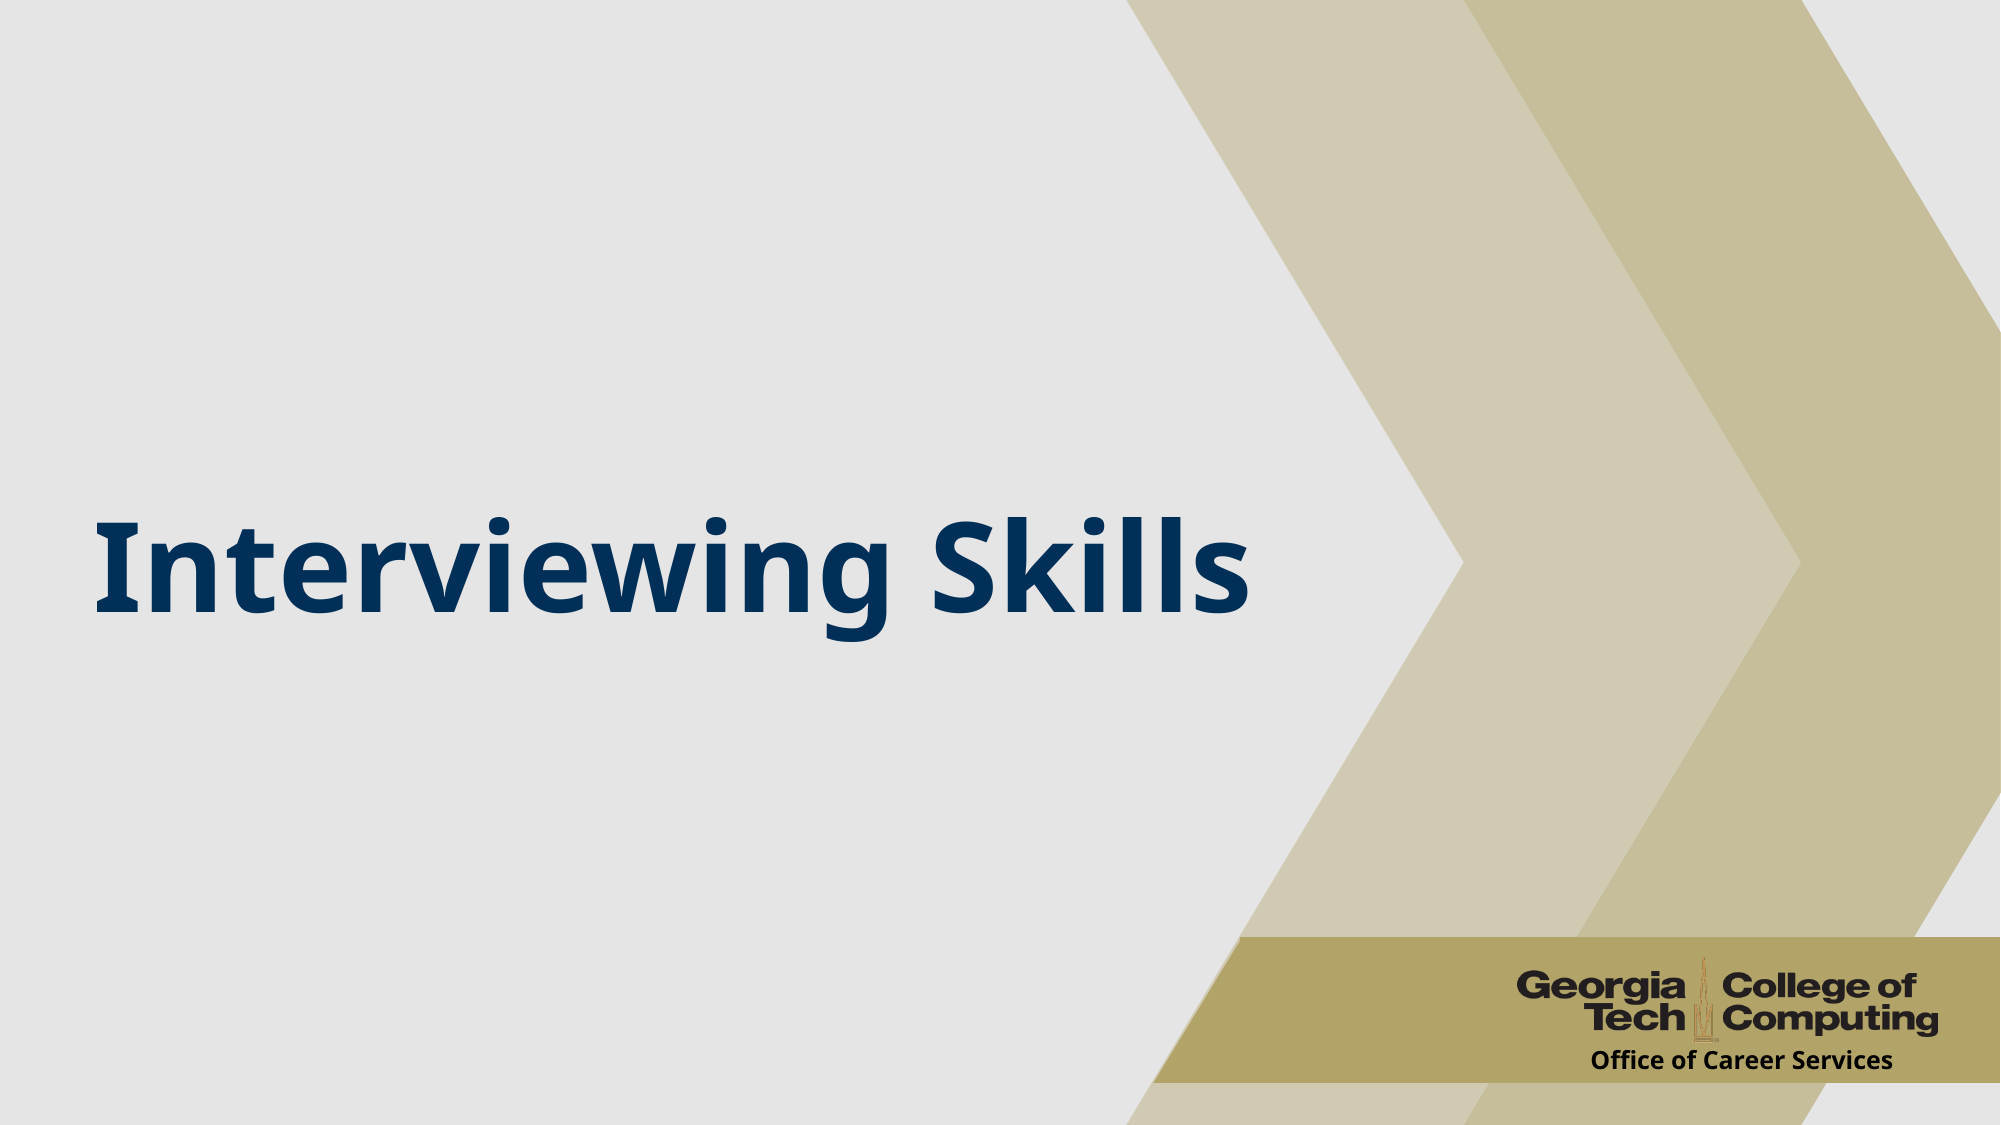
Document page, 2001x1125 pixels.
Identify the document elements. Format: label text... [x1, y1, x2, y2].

picture [1517, 957, 1938, 1043]
title Interviewing Skills [78, 477, 1804, 648]
